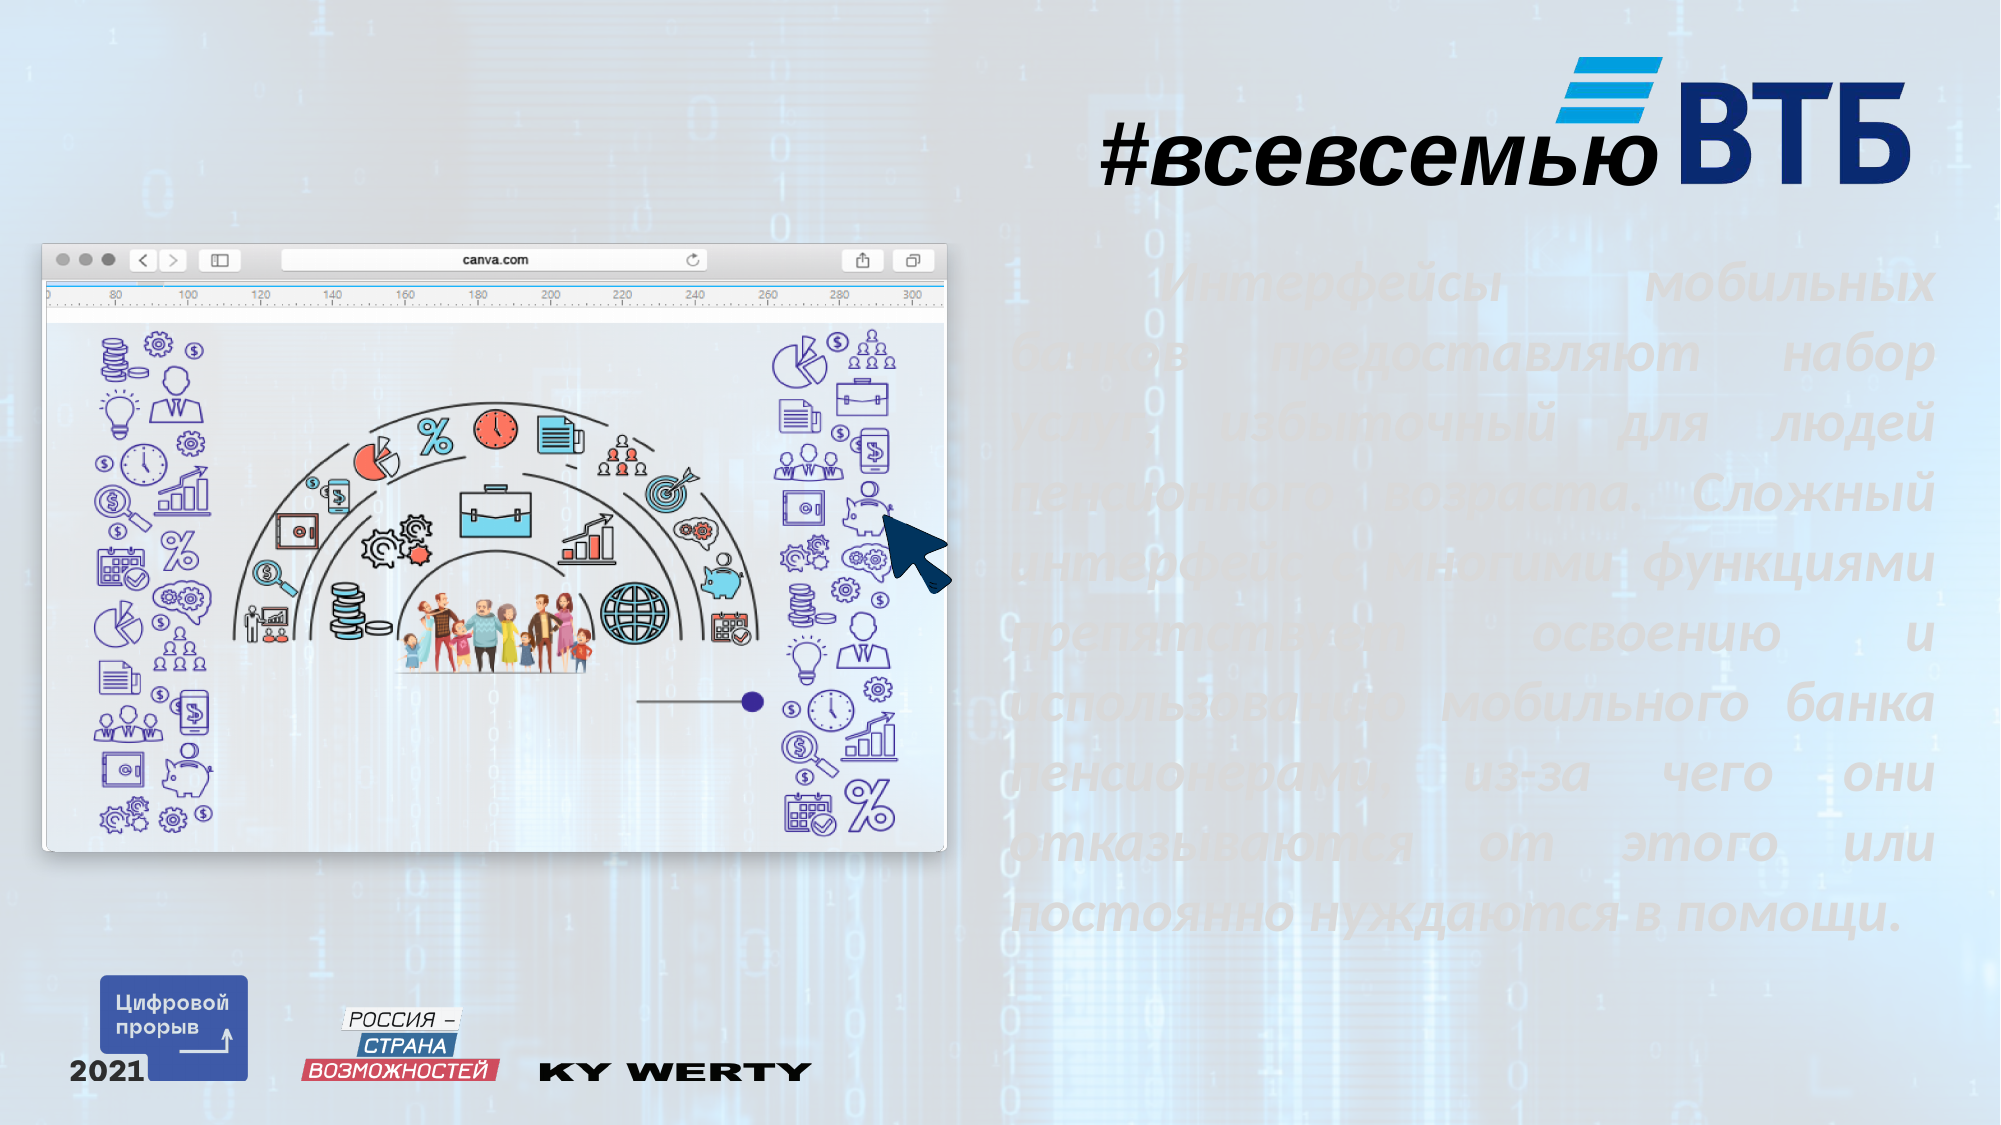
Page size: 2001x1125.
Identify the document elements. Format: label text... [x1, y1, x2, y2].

picture [70, 975, 812, 1081]
text_box Интерфейсы мобильных банков предоставляют набор услуг, избыточный для людей пенсионного возраста. Сложный интерфейс с многими функциями препятствует освоению и использованию мобильного банка пенсионерами, из-за чего они отказываются от этого или постоянно нуждаются в помощи. [1009, 243, 1937, 976]
picture [1555, 57, 1911, 185]
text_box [18, 243, 971, 880]
title #всевсемью [1009, 79, 1750, 232]
